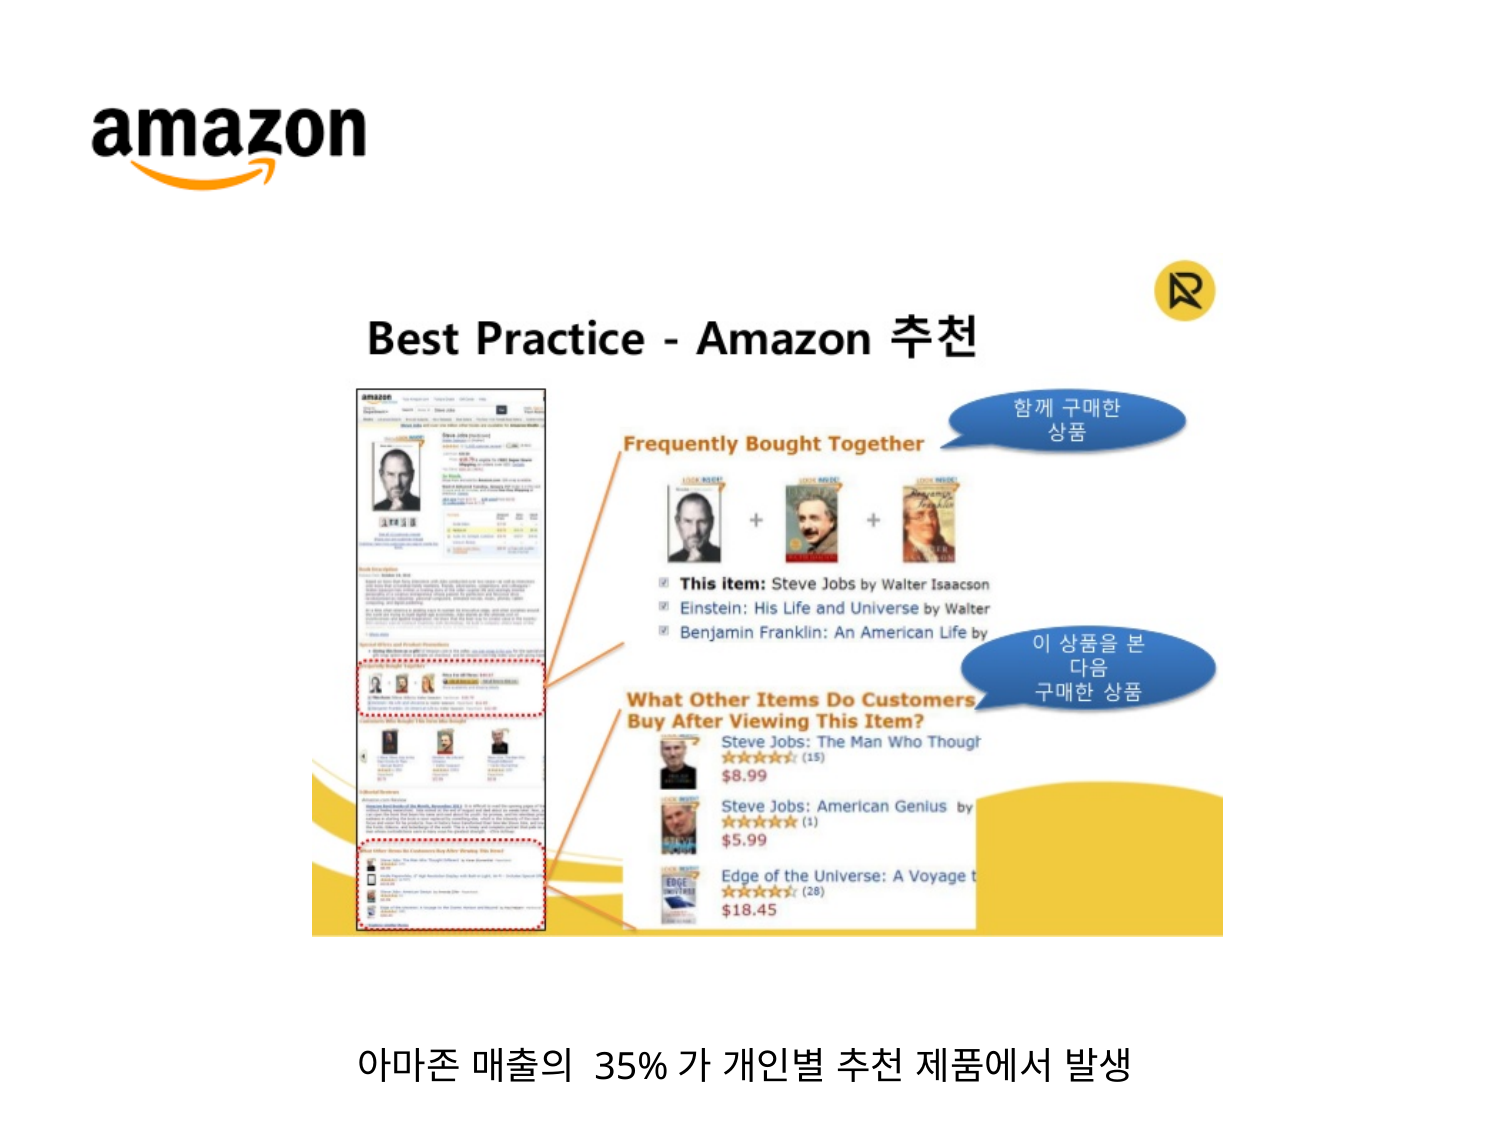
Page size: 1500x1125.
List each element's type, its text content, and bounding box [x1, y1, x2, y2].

picture [52, 77, 405, 215]
text_box 아마존 매출의 35%가 개인별 추천 제품에서 발생 [342, 1034, 1149, 1095]
picture [312, 253, 1223, 937]
